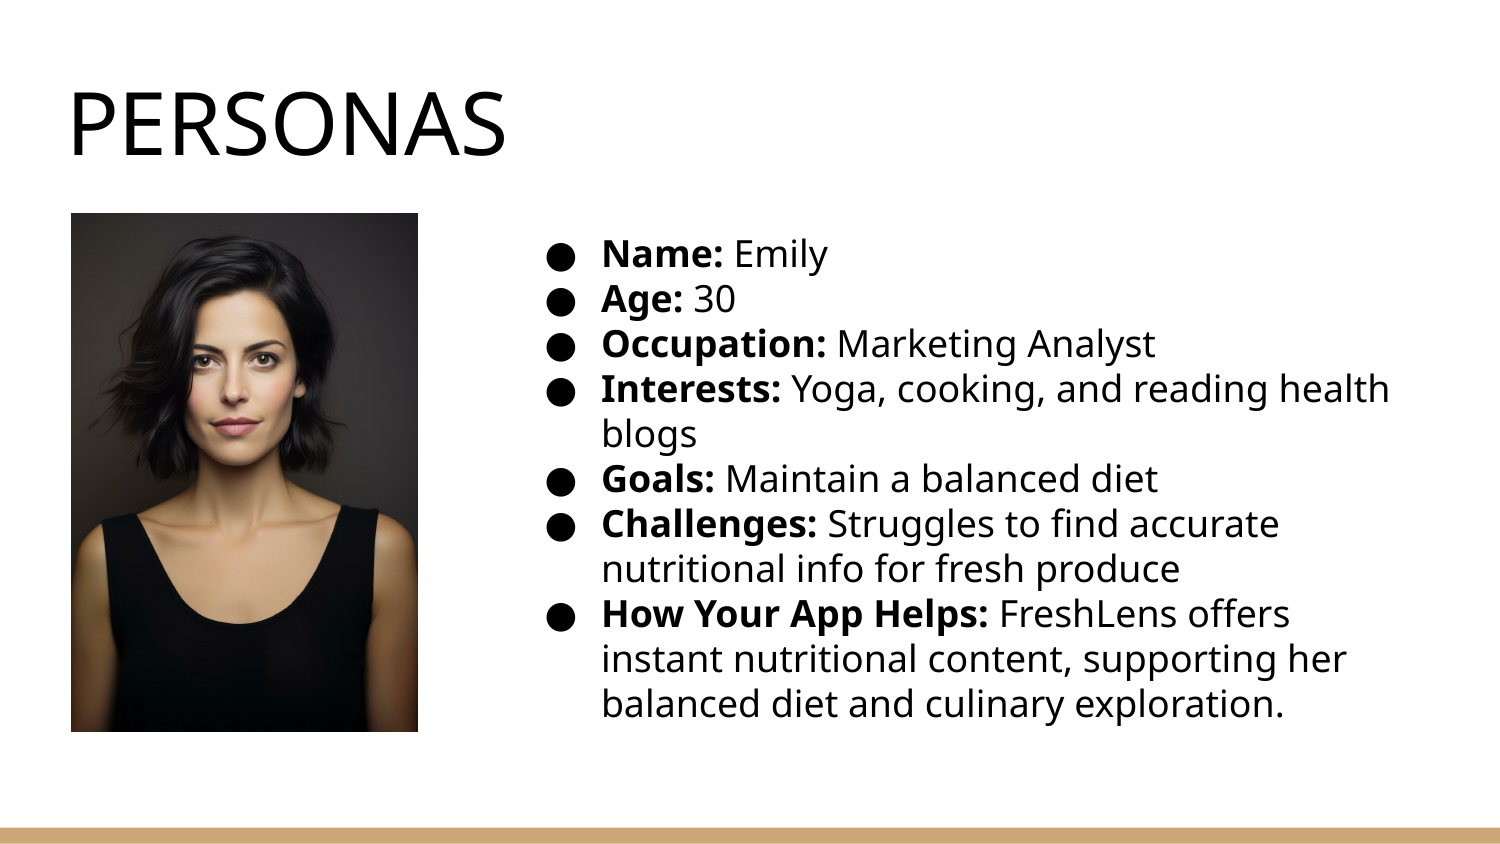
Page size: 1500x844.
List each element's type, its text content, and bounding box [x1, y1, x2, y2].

text_box Name: Emily Age: 30 Occupation: Marketing Analyst Interests: Yoga, cooking, and reading health blogs Goals: Maintain a balanced diet Challenges: Struggles to find accurate nutritional info for fresh produce How Your App Helps: FreshLens offers instant nutritional content, supporting her balanced diet and culinary exploration. [510, 215, 1427, 732]
title PERSONAS [51, 51, 1449, 189]
picture [71, 212, 418, 732]
